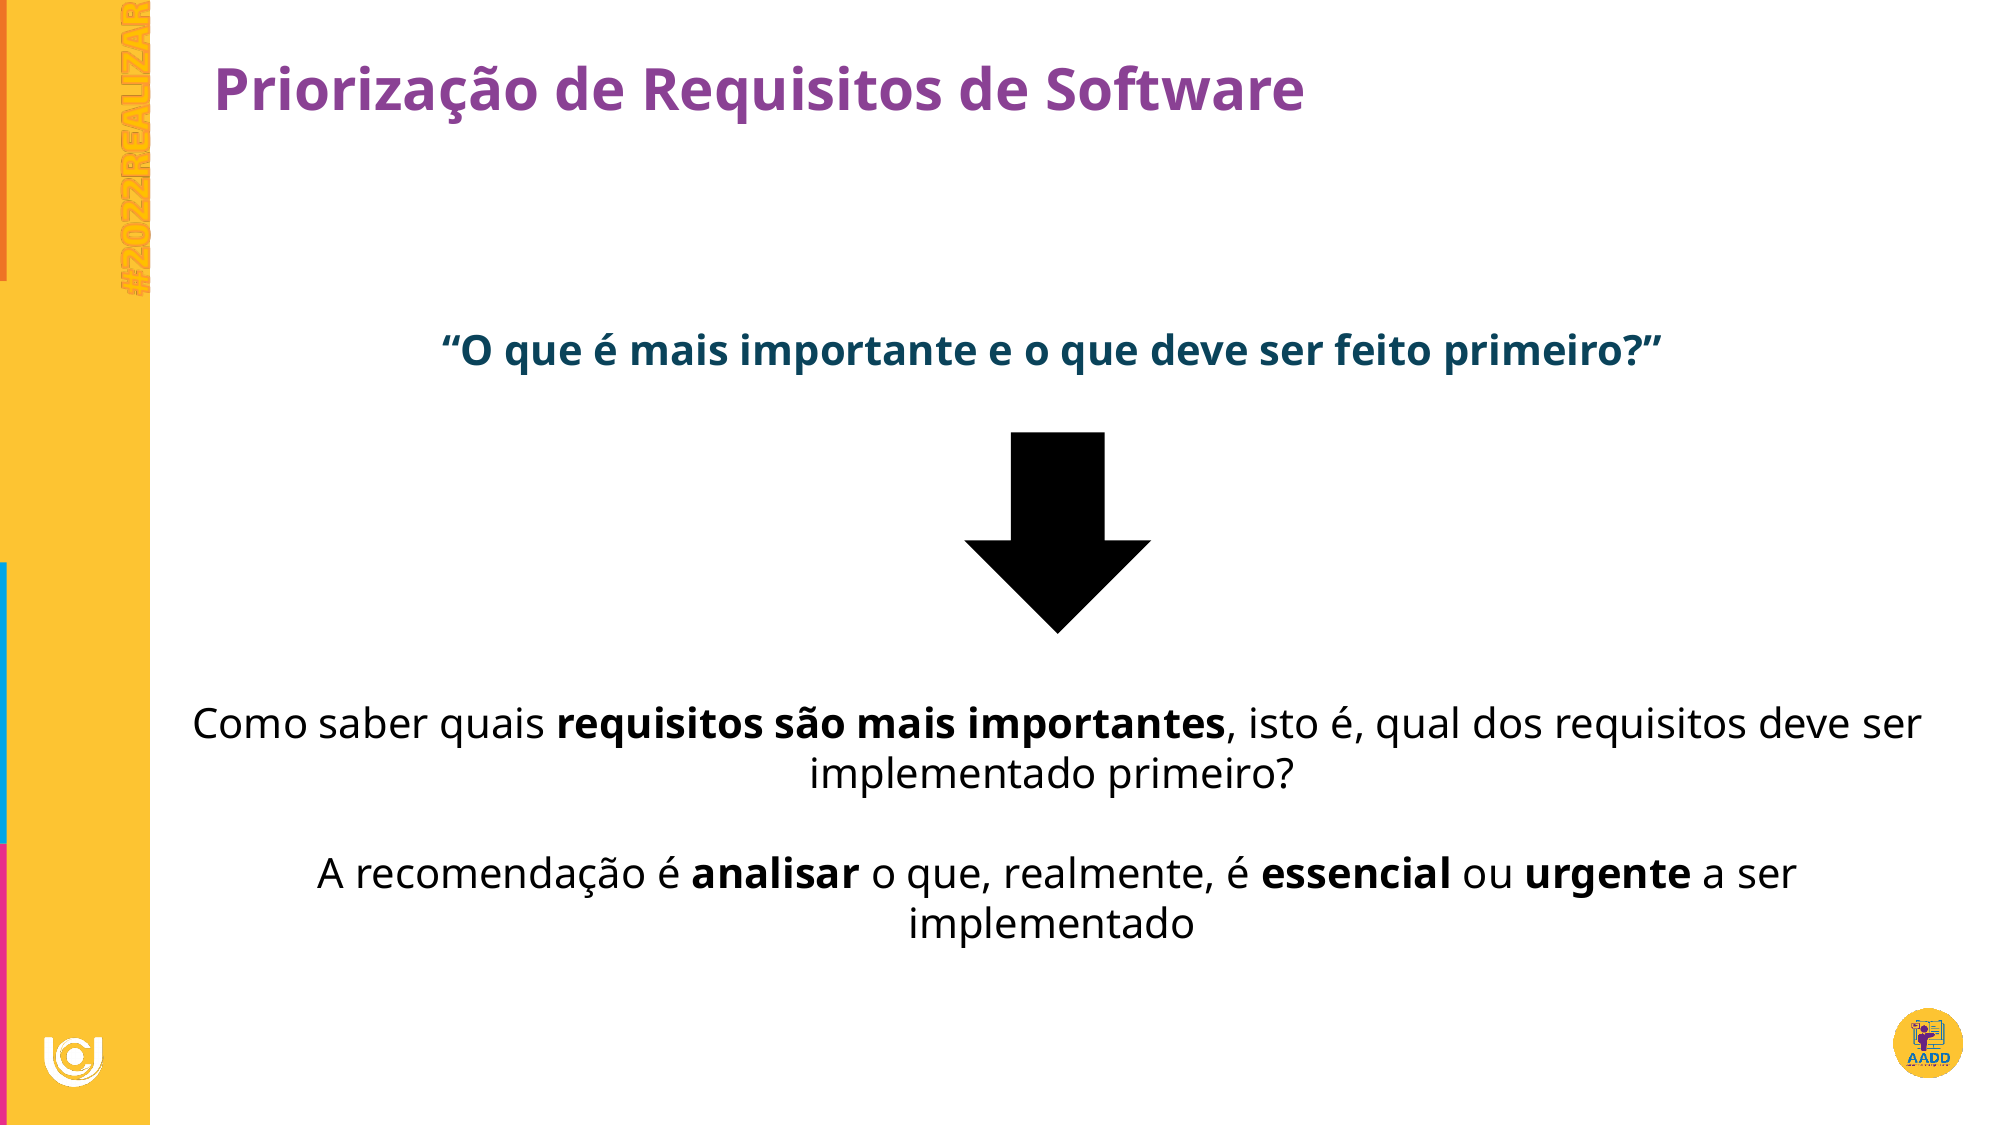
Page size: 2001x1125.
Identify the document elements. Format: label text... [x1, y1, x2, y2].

picture [44, 1037, 106, 1088]
list Priorização de Requisitos de Software [161, 9, 1879, 131]
picture [1893, 1008, 1963, 1078]
picture [103, 0, 164, 311]
text_box “O que é mais importante e o que deve ser feito primeiro?” [160, 316, 1955, 382]
text_box [962, 430, 1154, 636]
text_box Como saber quais requisitos são mais importantes, isto é, qual dos requisitos deve ser implementado primeiro? A recomendação é analisar o que, realmente, é essencial ou urgente a ser implementado [160, 689, 1955, 955]
